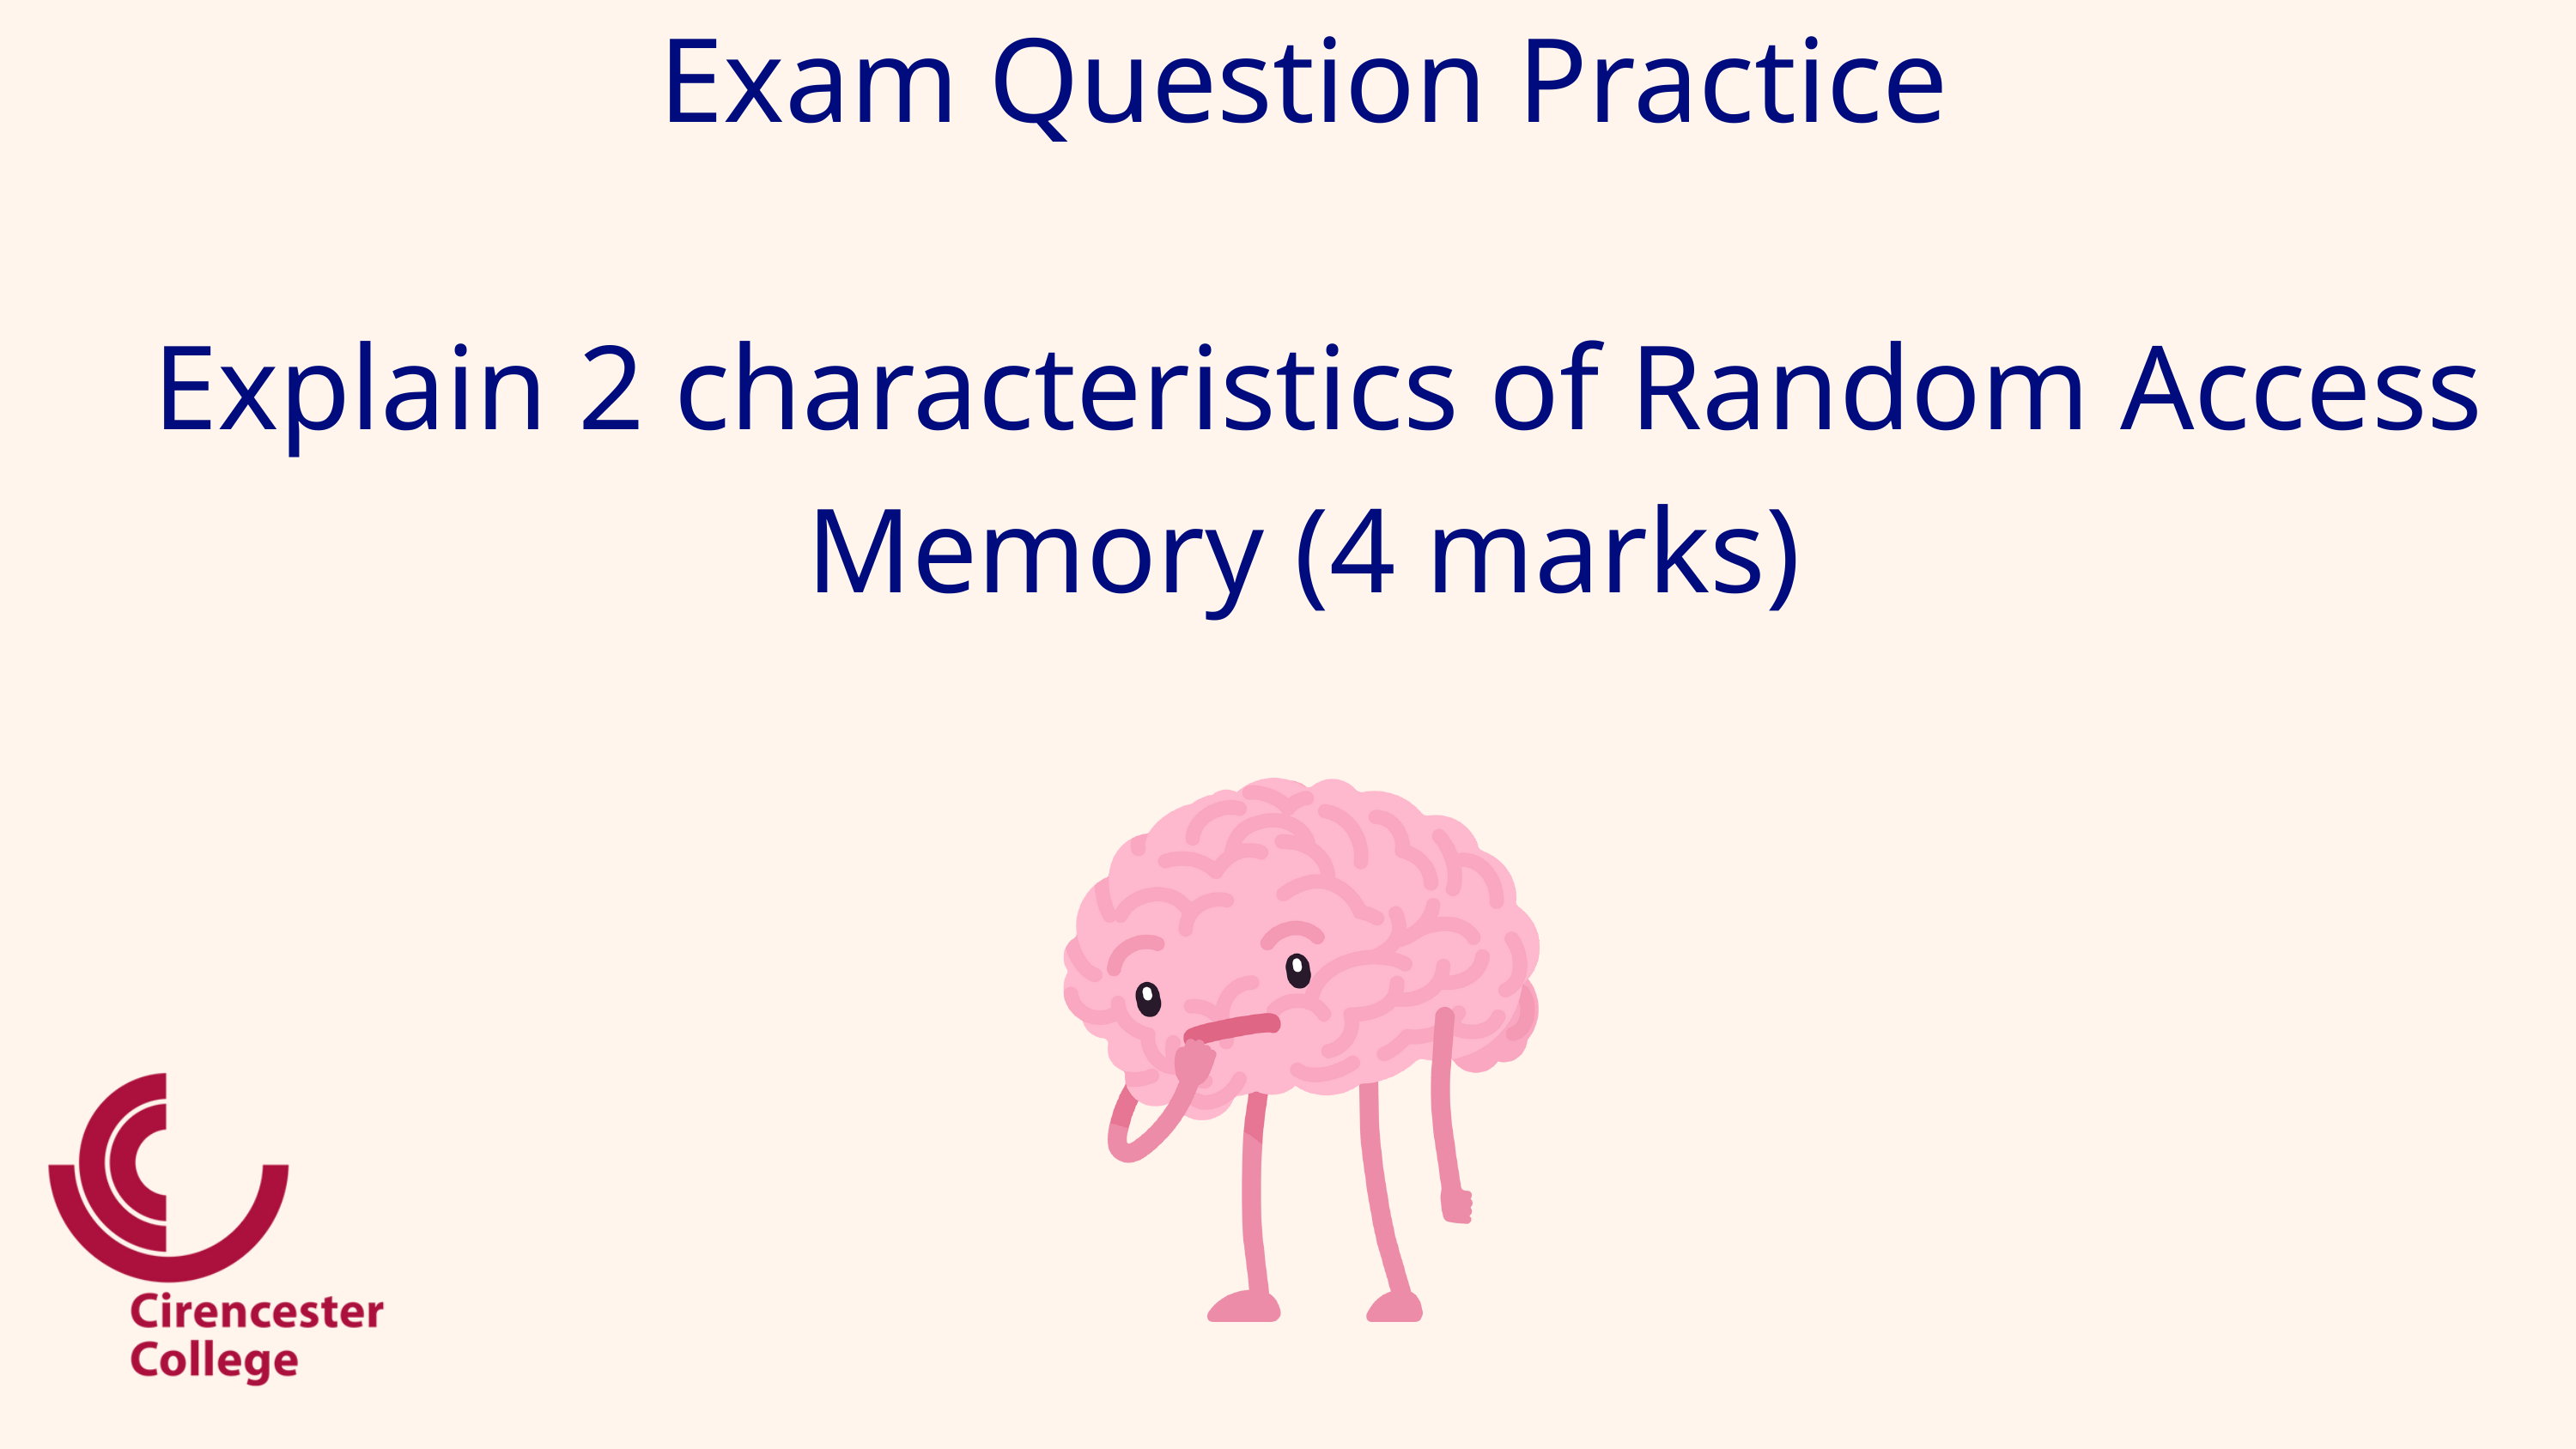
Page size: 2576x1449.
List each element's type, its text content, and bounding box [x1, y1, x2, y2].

text_box Explain 2 characteristics of Random Access Memory (4 marks) [62, 290, 2576, 616]
text_box [1063, 778, 1540, 1322]
text_box [34, 1049, 398, 1413]
text_box Exam Question Practice [647, 0, 1991, 146]
